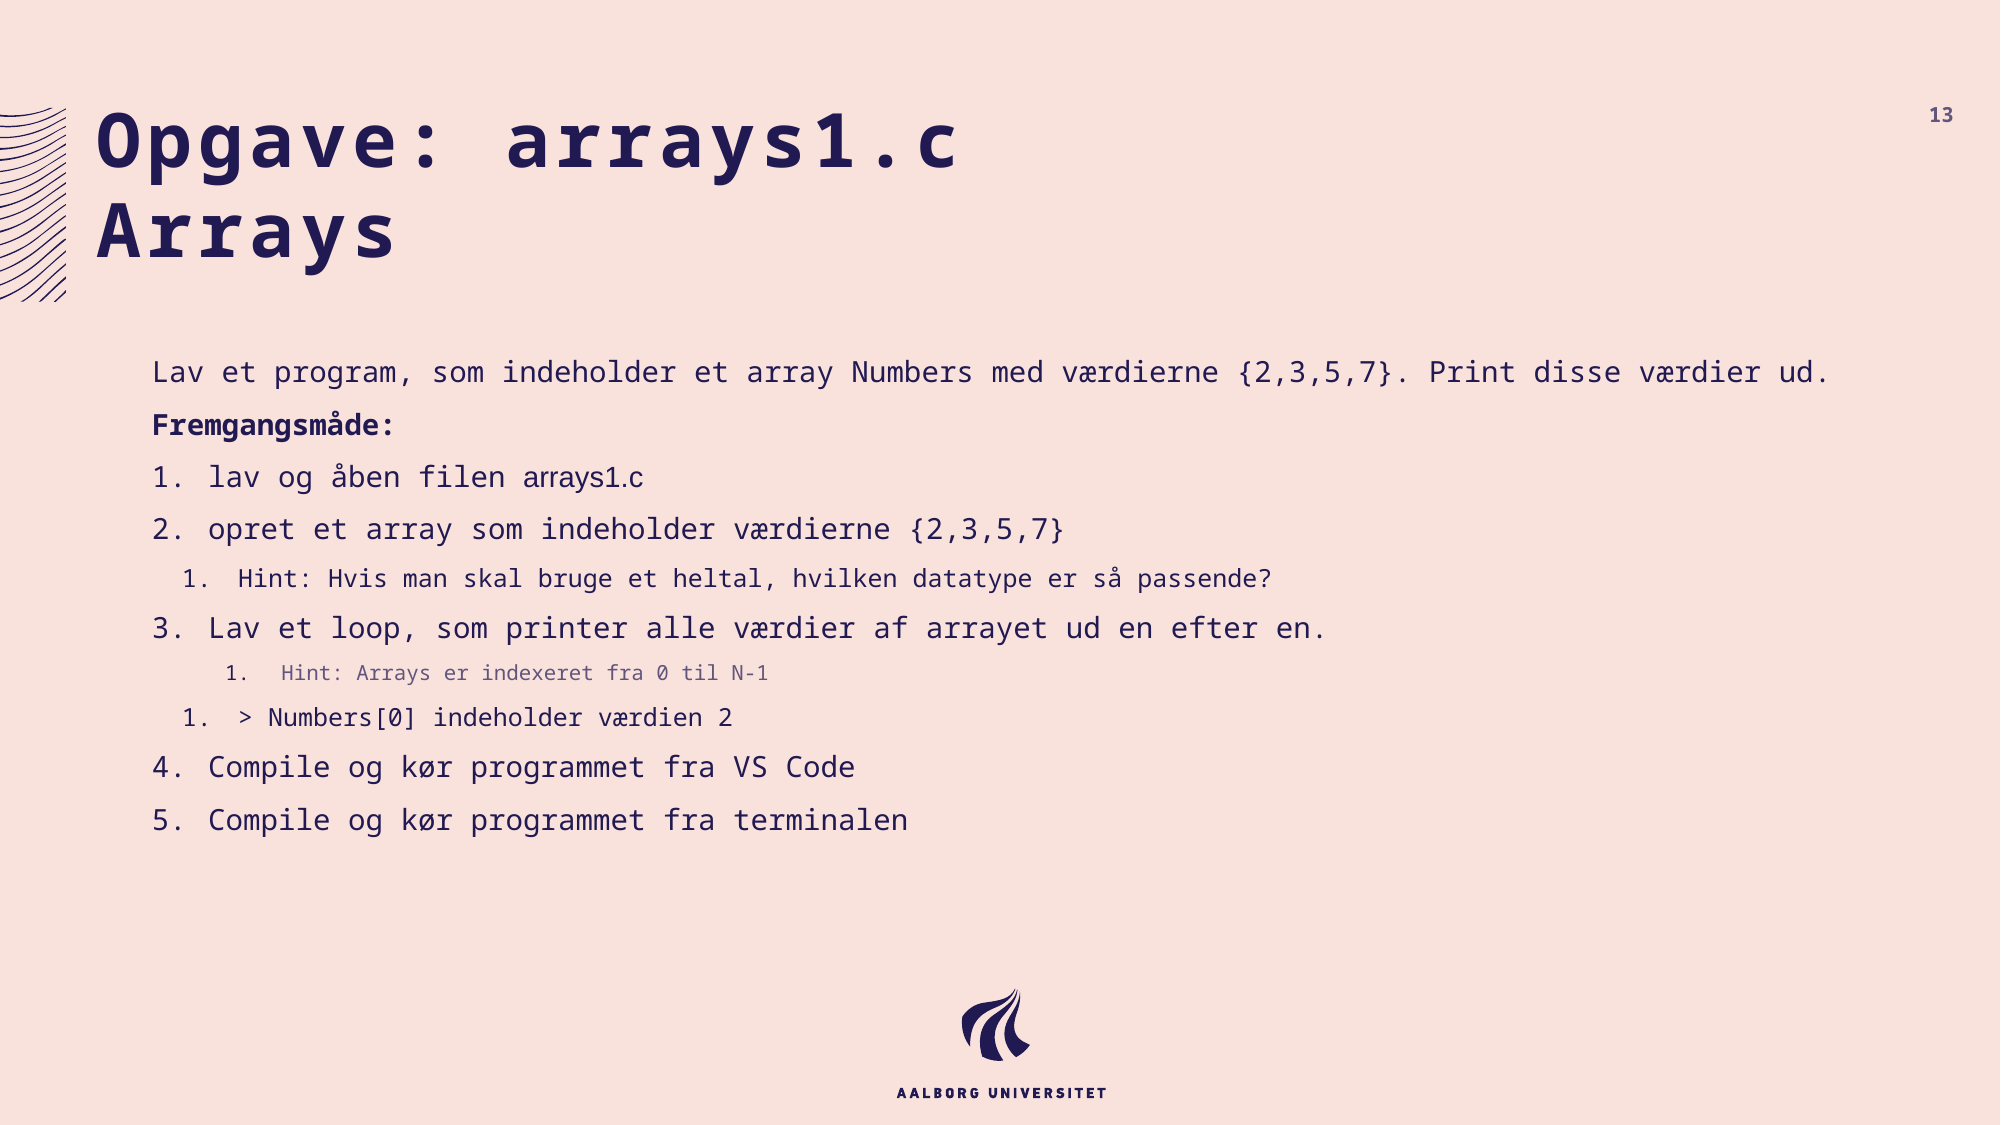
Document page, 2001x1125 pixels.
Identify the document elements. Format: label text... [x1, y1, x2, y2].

slide_number 13 [1860, 97, 1954, 135]
list Lav et program, som indeholder et array Numbers med værdierne {2,3,5,7}. Print disse værdier ud. Fremgangsmåde: lav og åben filen arrays1.c opret et array som indeholder værdierne {2,3,5,7} Hint: Hvis man skal bruge et heltal, hvilken datatype er så passende? Lav et loop, som printer alle værdier af arrayet ud en efter en. Hint: Arrays er indexeret fra 0 til N-1 > Numbers[0] indeholder værdien 2 Compile og kør programmet fra VS Code Compile og kør programmet fra terminalen [96, 338, 1839, 947]
title Opgave: arrays1.c Arrays [96, 60, 1347, 303]
